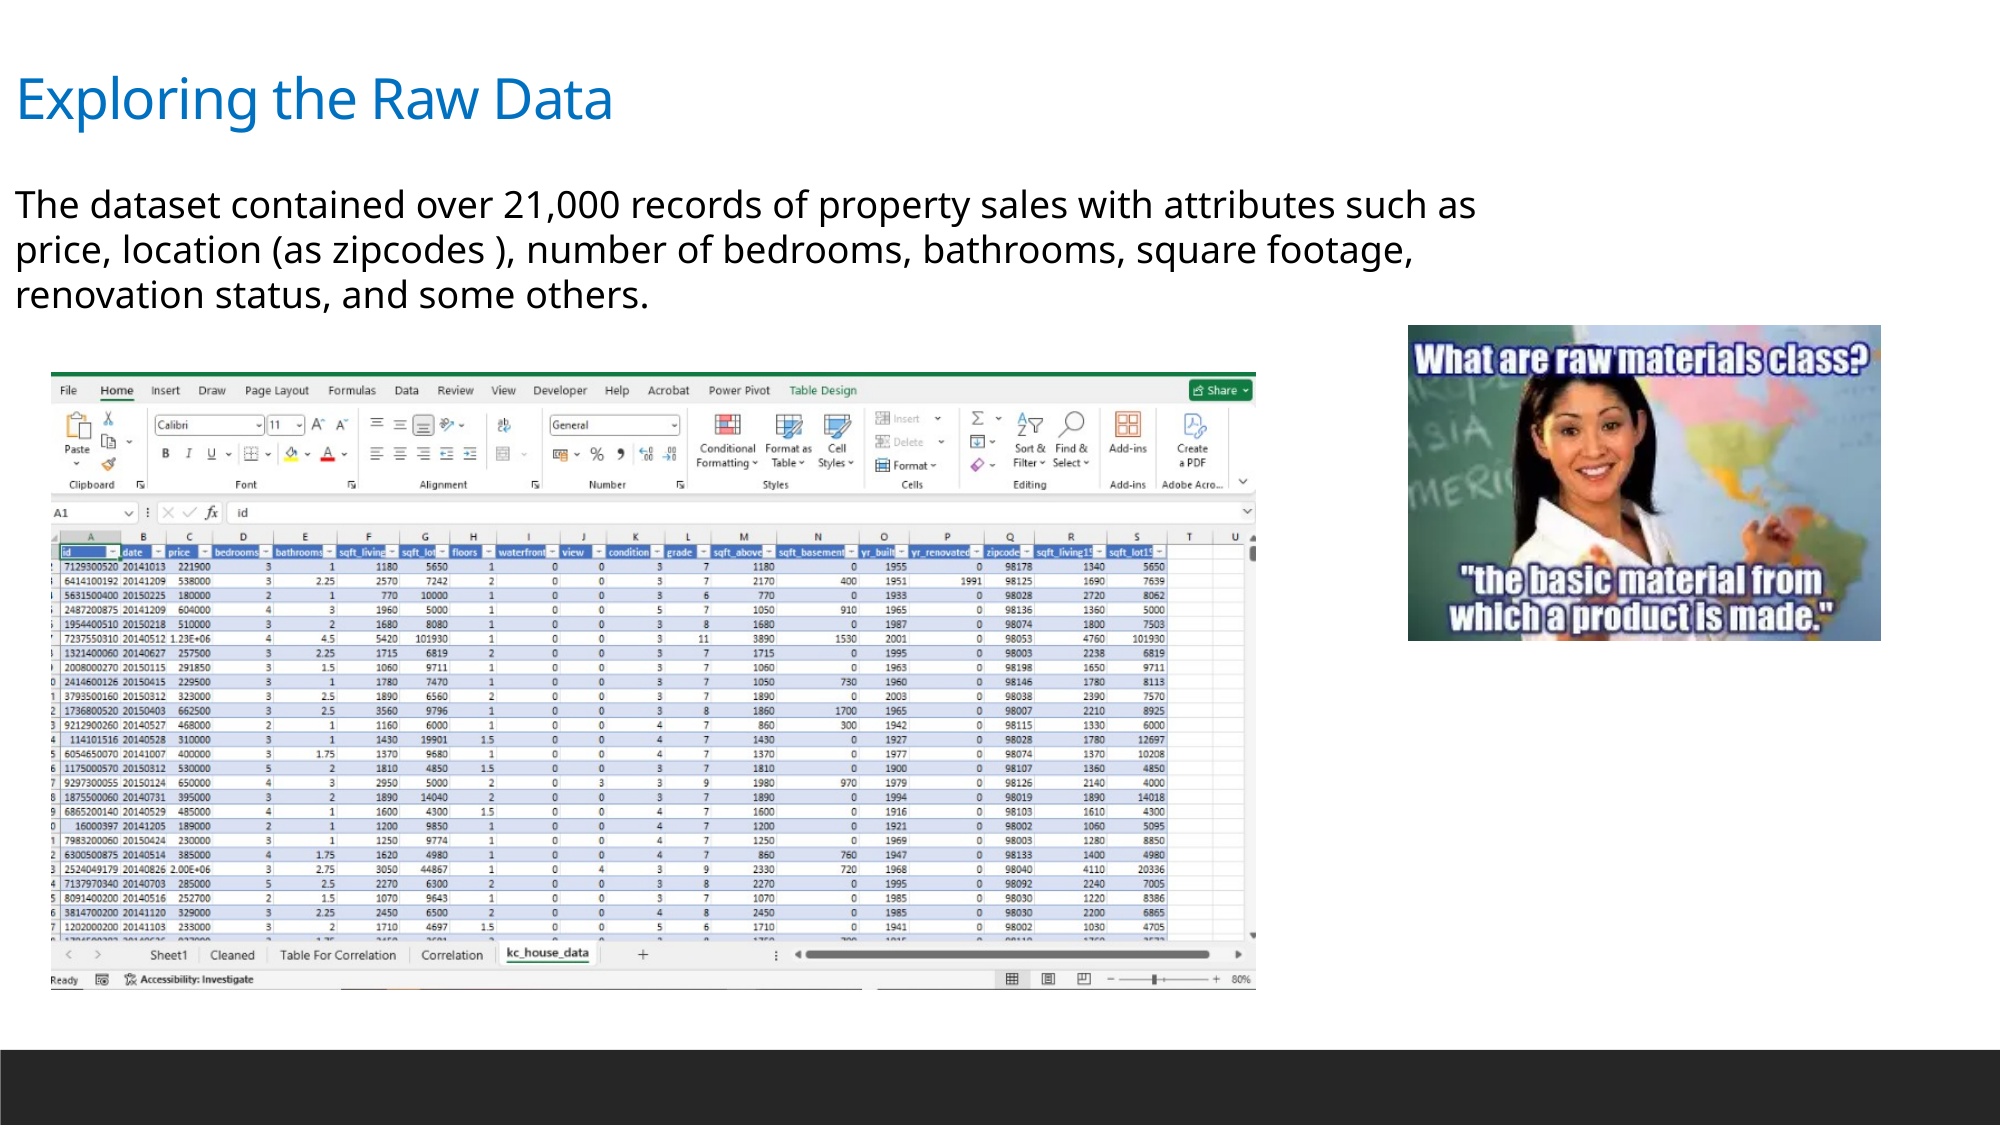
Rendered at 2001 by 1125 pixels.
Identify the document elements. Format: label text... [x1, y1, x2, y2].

title Exploring the Raw Data [0, 0, 1650, 178]
picture [50, 371, 1257, 991]
text_box The dataset contained over 21,000 records of property sales with attributes such as price, location (as zipcodes ), number of bedrooms, bathrooms, square footage, renovation status, and some others. [0, 173, 1516, 324]
picture [1407, 324, 1881, 641]
